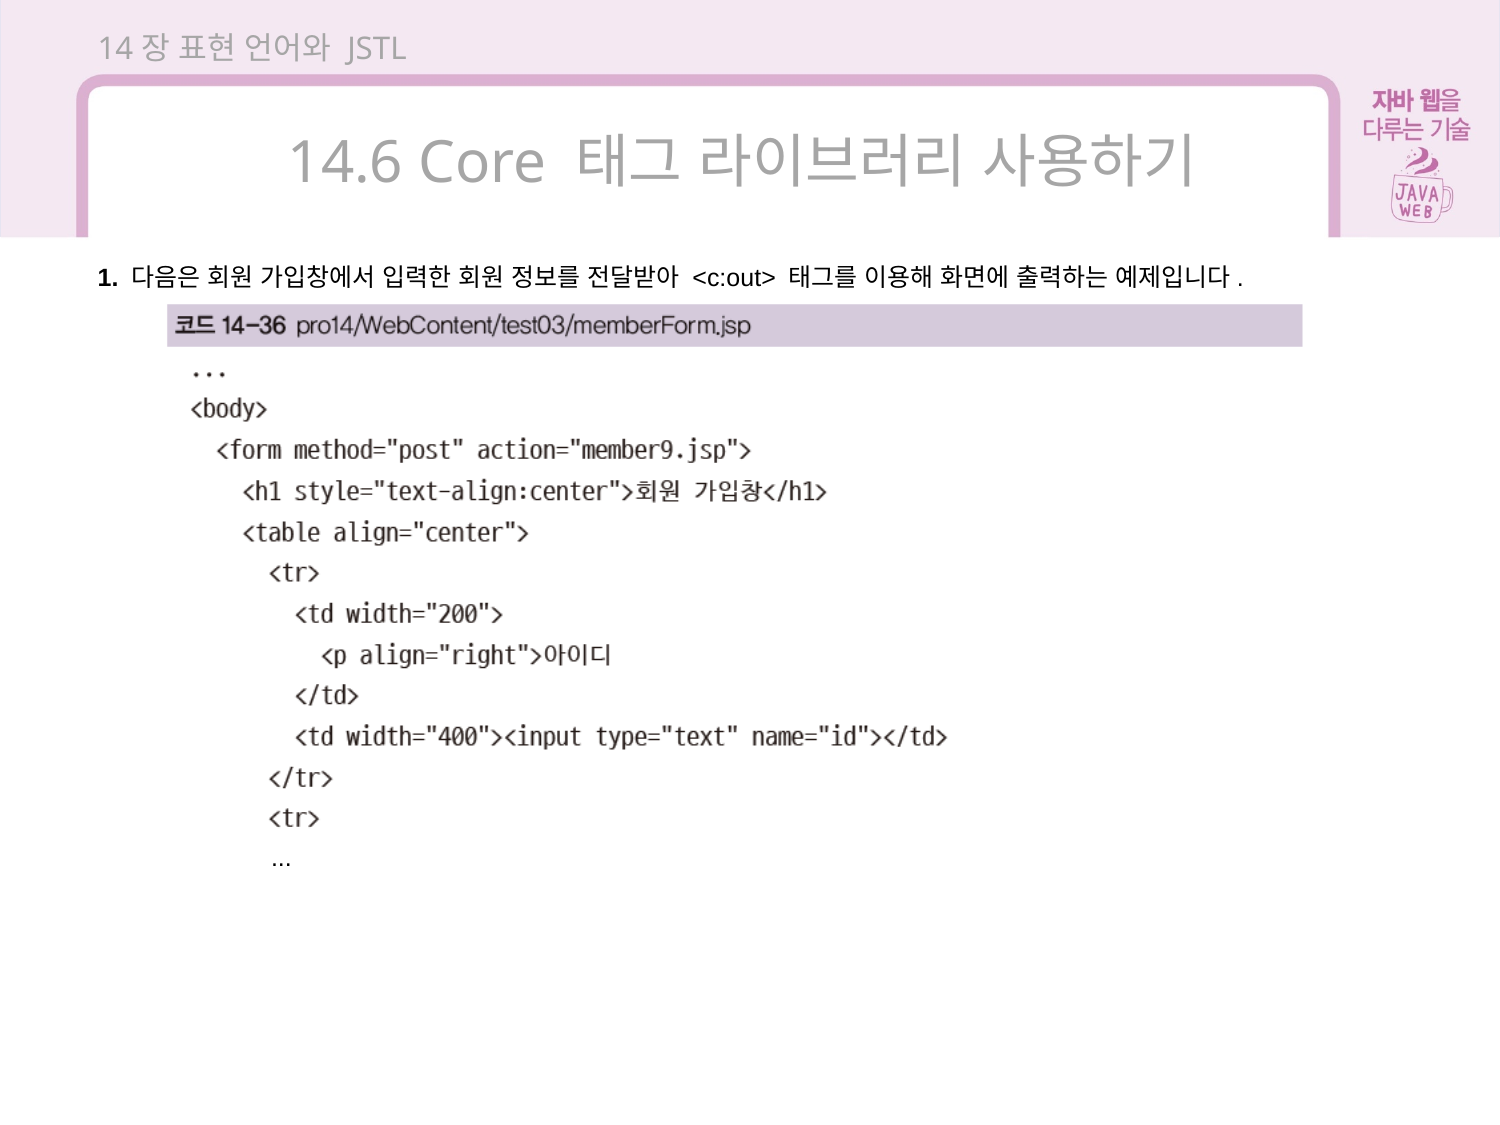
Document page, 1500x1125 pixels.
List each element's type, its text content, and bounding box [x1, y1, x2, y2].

text_box 14.6 Core 태그 라이브러리 사용하기 [217, 117, 1268, 202]
text_box 14장 표현 언어와 JSTL [82, 0, 1133, 74]
picture [0, 0, 1500, 1125]
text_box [158, 299, 1308, 880]
text_box 1. 다음은 회원 가입창에서 입력한 회원 정보를 전달받아 <c:out> 태그를 이용해 화면에 출력하는 예제입니다. [82, 254, 1393, 299]
